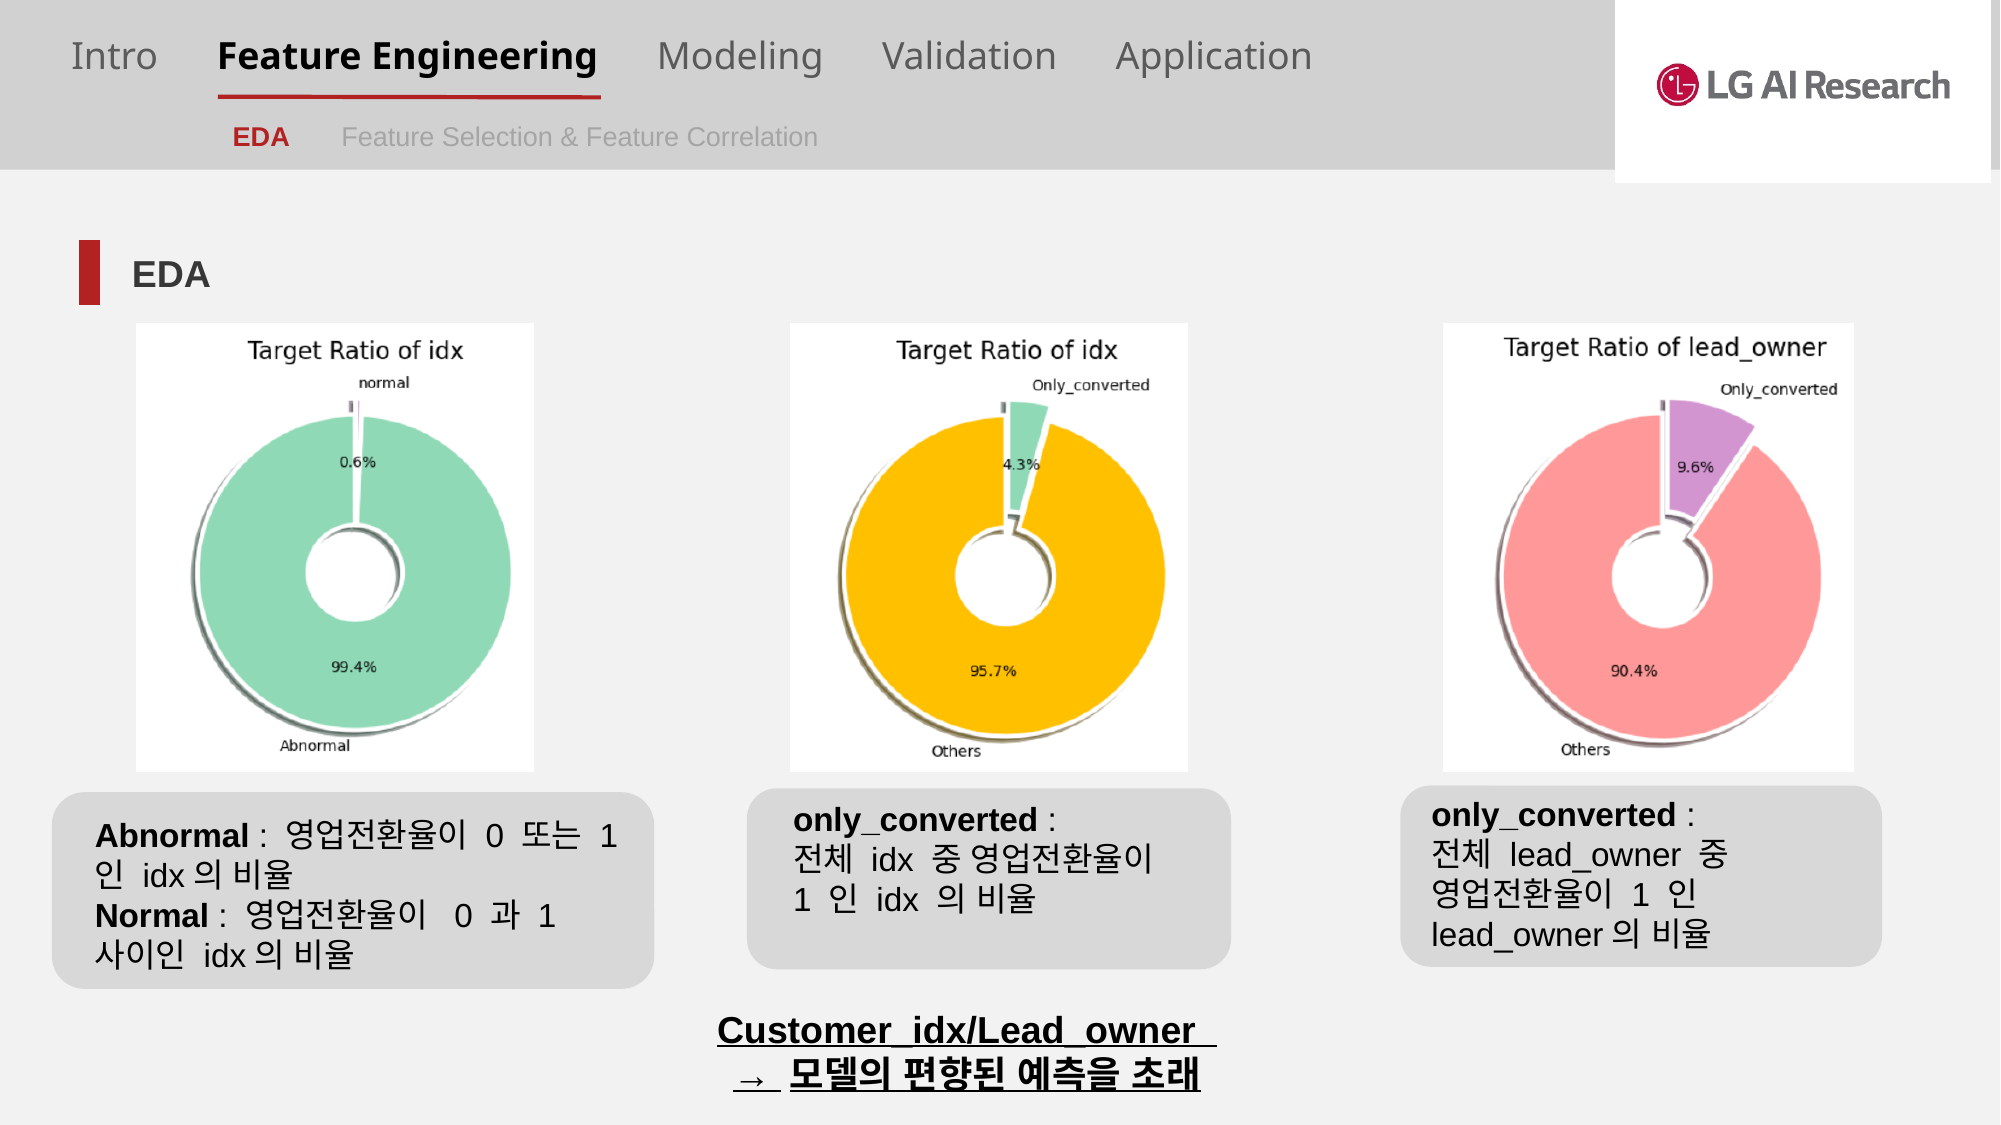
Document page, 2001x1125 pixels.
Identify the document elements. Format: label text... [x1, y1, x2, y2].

text_box EDA [116, 242, 467, 303]
picture [1443, 322, 1855, 772]
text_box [702, 788, 1232, 973]
text_box EDA Feature Selection & Feature Correlation [217, 111, 1001, 159]
text_box Customer_idx/Lead_owner → 모델의 편향된 예측을 초래 [545, 998, 1389, 1104]
text_box Intro Feature Engineering Modeling Validation Application [56, 18, 1584, 97]
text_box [1341, 785, 1883, 967]
picture [1615, 0, 1991, 183]
picture [135, 322, 534, 772]
picture [789, 322, 1188, 772]
text_box [79, 241, 100, 304]
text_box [4, 791, 655, 1030]
